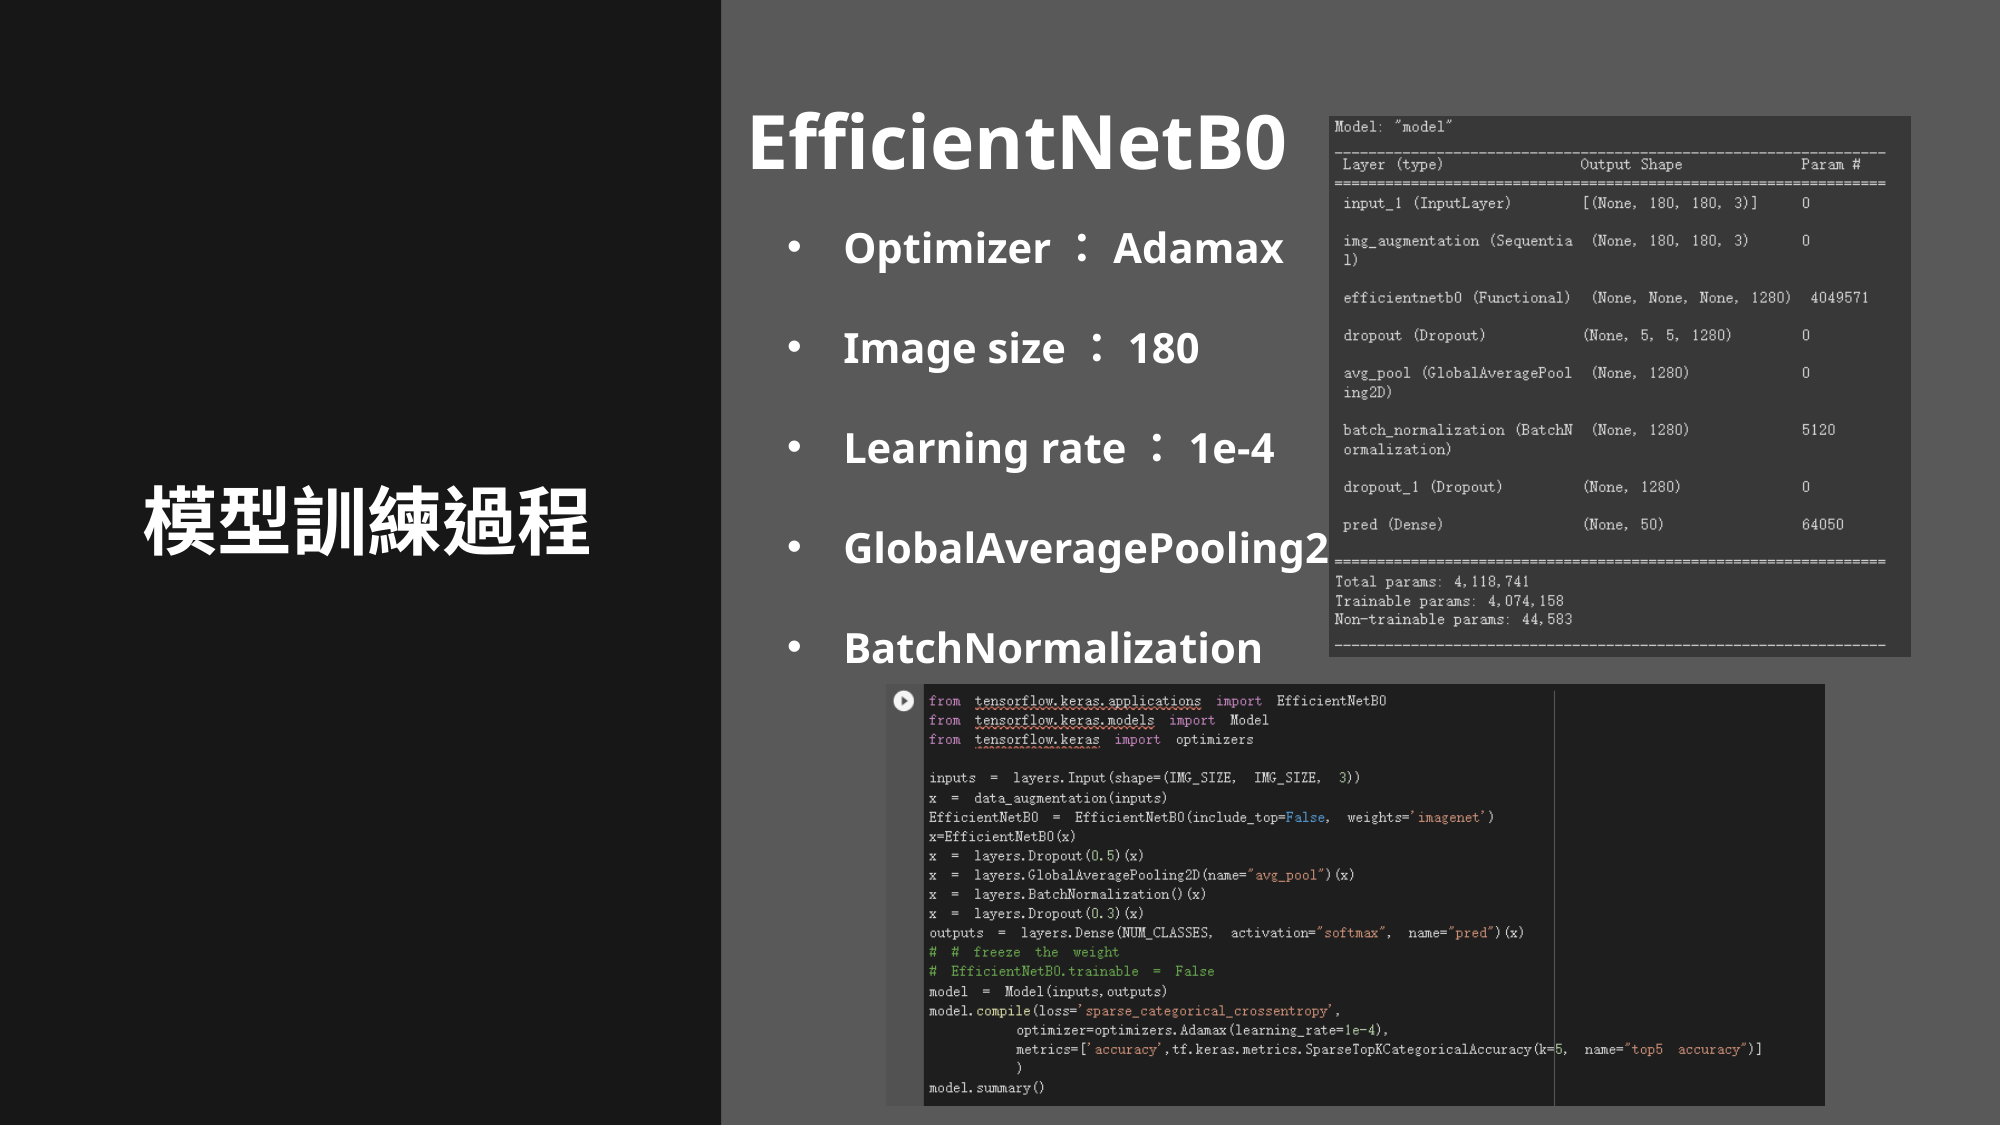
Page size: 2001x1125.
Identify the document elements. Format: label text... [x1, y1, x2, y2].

text_box Optimizer：Adamax Image size：180 Learning rate：1e-4 GlobalAveragePooling2D BatchNormalization [772, 163, 1403, 679]
text_box EfficientNetB0 [666, 87, 1369, 192]
title 模型訓練過程 [40, 354, 695, 685]
picture [886, 684, 1825, 1106]
picture [1329, 116, 1911, 657]
